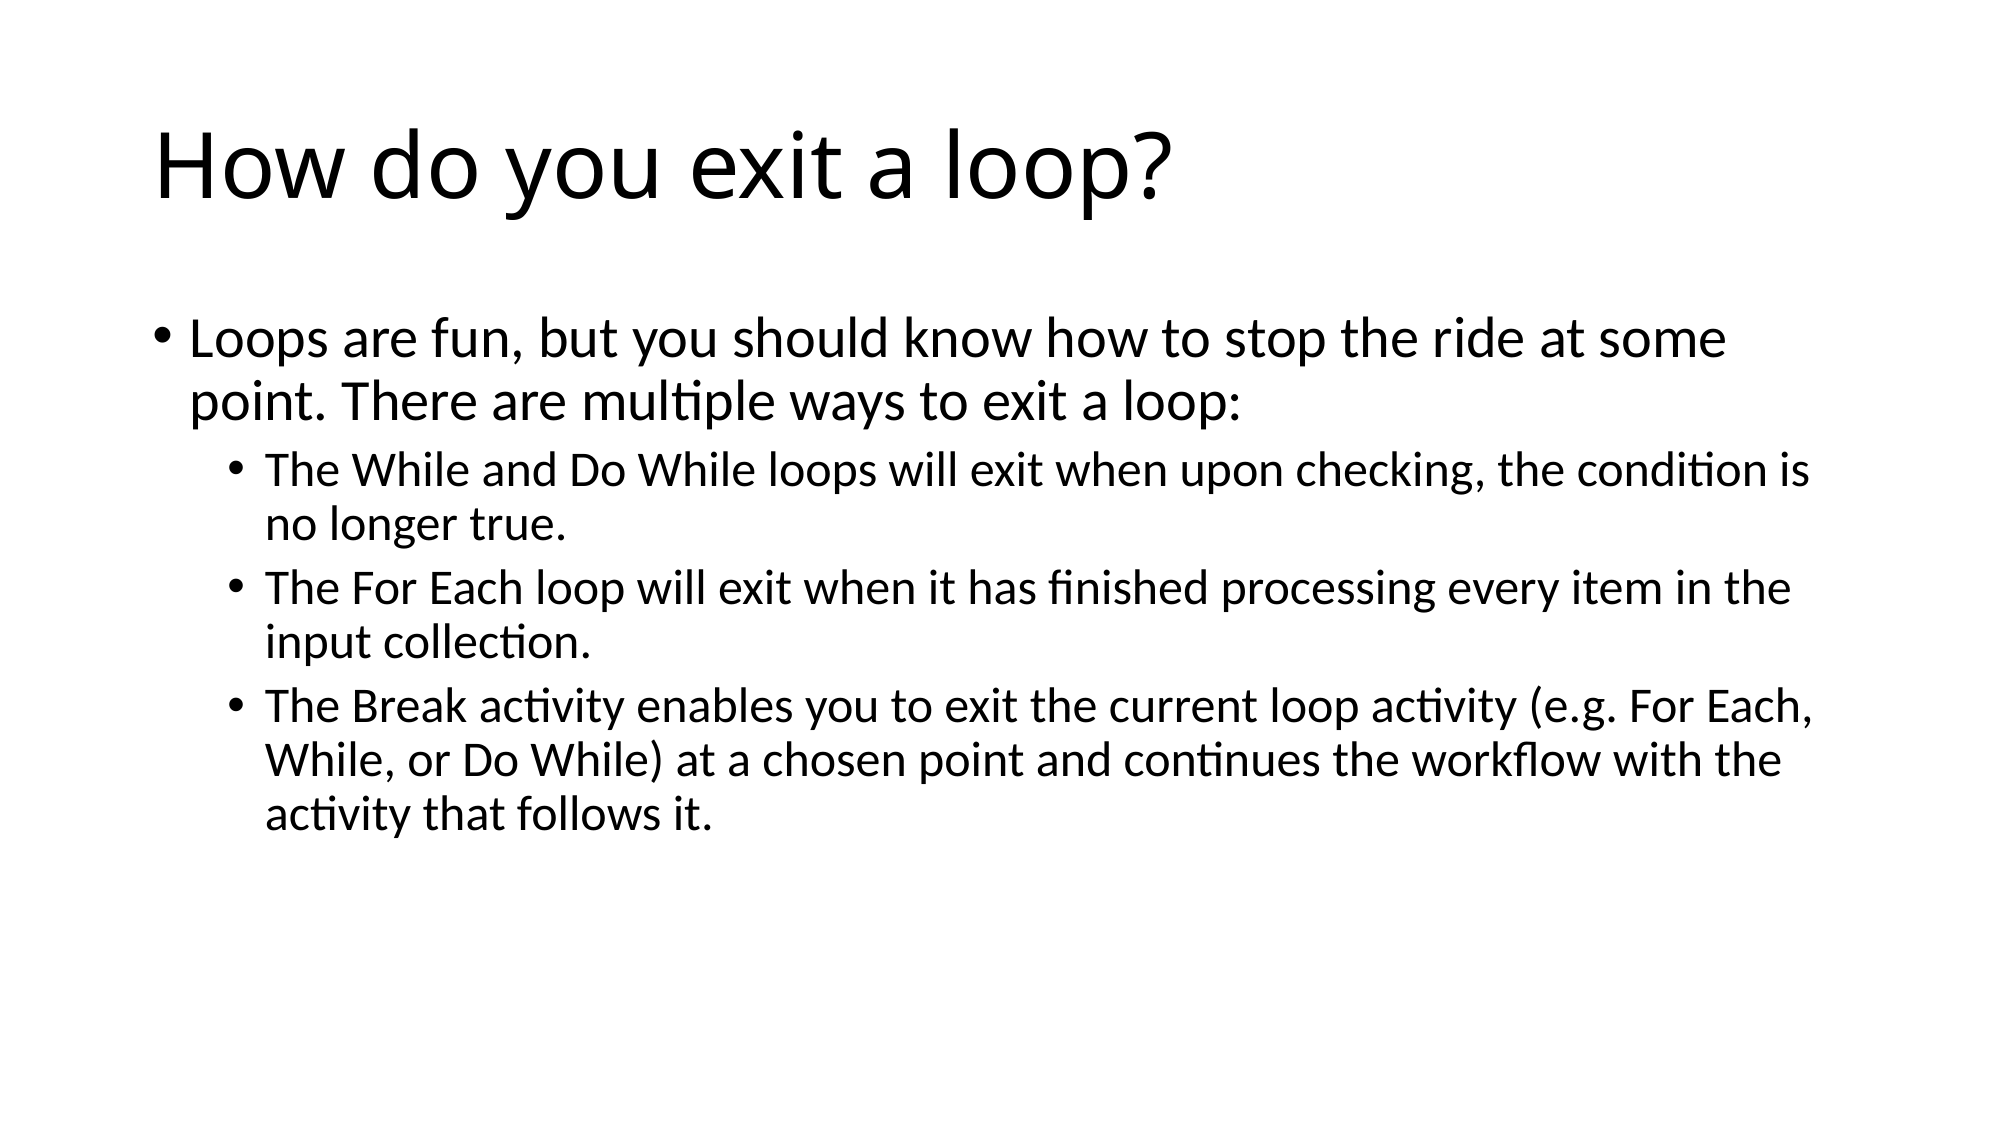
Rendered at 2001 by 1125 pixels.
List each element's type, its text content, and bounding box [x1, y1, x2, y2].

title How do you exit a loop? [137, 59, 1863, 278]
list Loops are fun, but you should know how to stop the ride at some point. There are multiple ways to exit a loop: The While and Do While loops will exit when upon checking, the condition is no longer true. The For Each loop will exit when it has finished processing every item in the input collection. The Break activity enables you to exit the current loop activity (e.g. For Each, While, or Do While) at a chosen point and continues the workflow with the activity that follows it. [137, 299, 1863, 1014]
